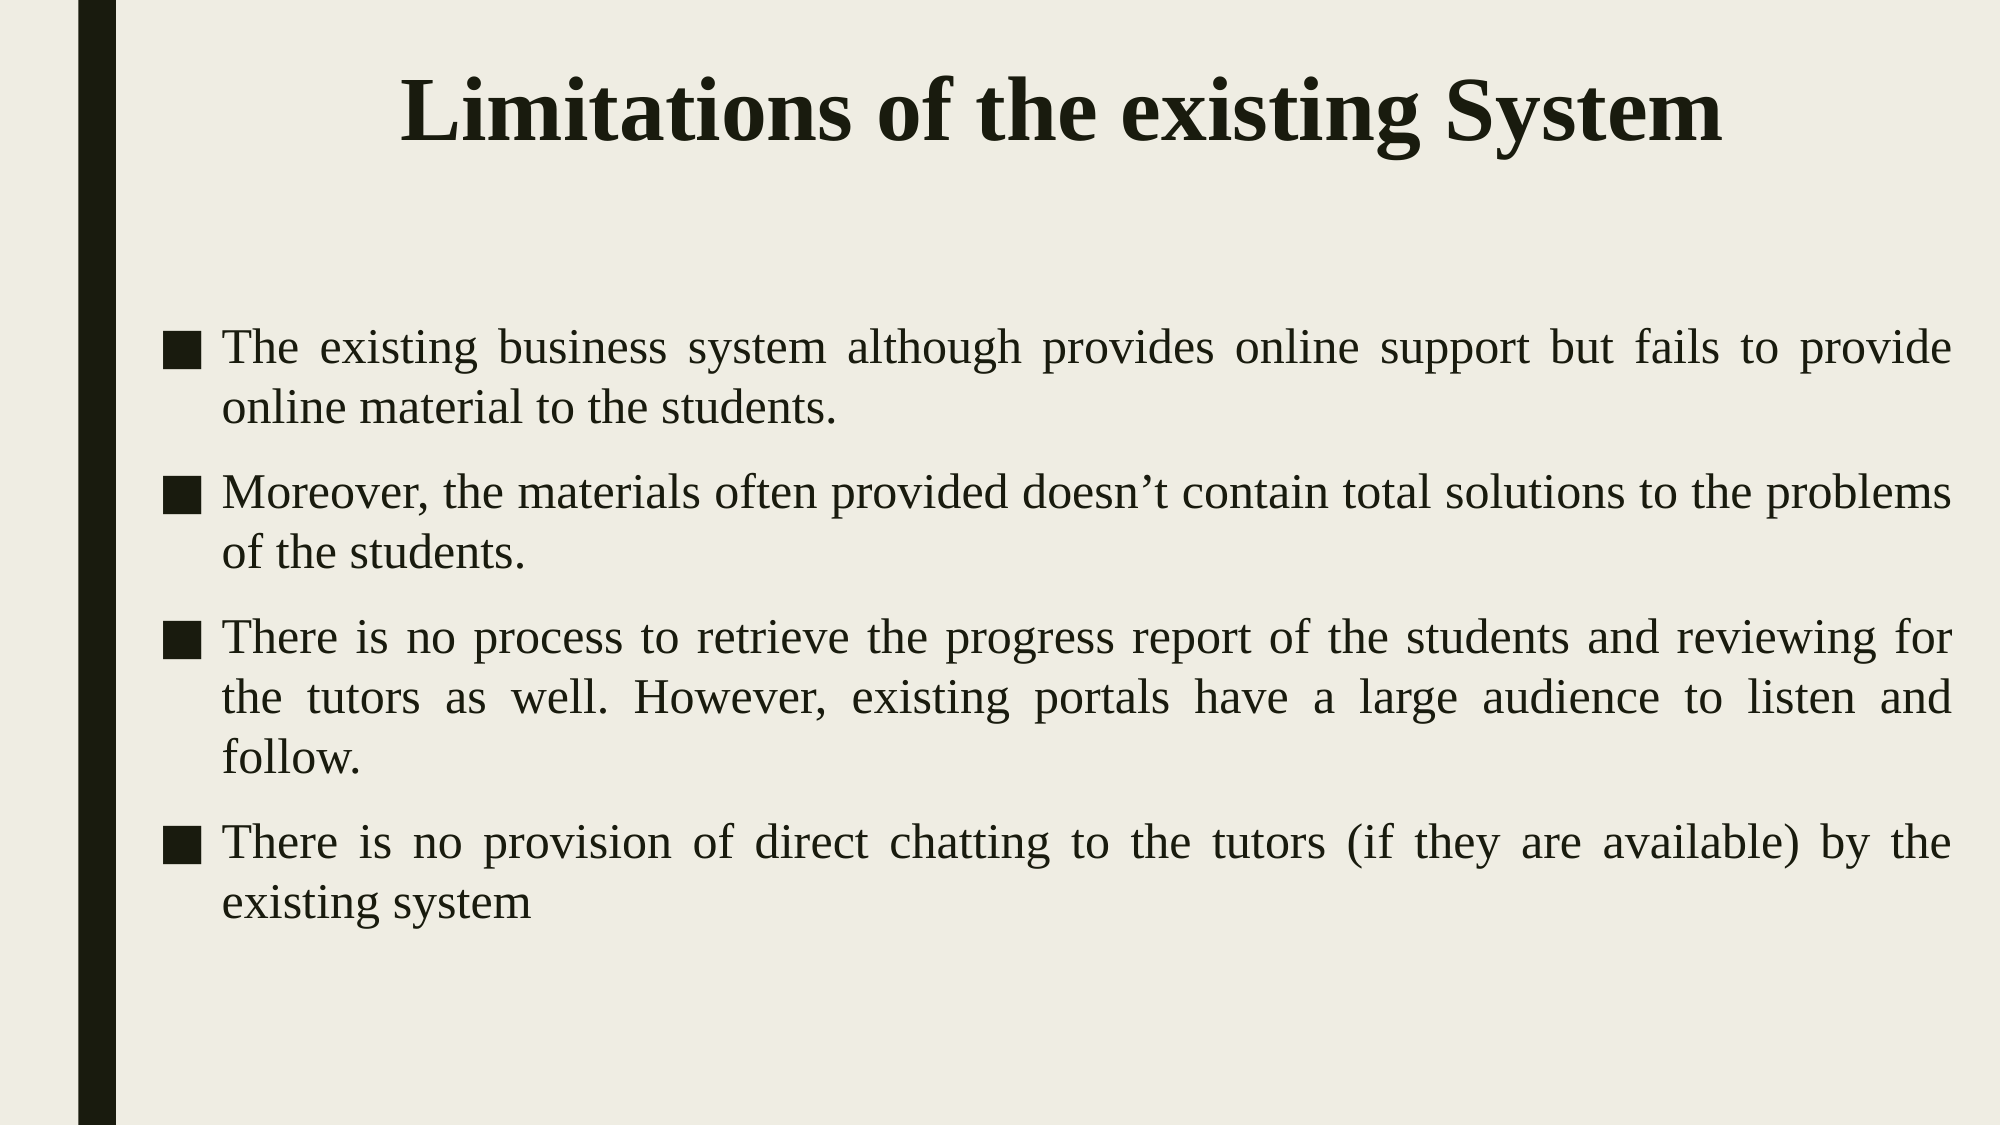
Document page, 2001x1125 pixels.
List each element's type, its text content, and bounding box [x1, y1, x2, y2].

list The existing business system although provides online support but fails to provide online material to the students. Moreover, the materials often provided doesn’t contain total solutions to the problems of the students. There is no process to retrieve the progress report of the students and reviewing for the tutors as well. However, existing portals have a large audience to listen and follow. There is no provision of direct chatting to the tutors (if they are available) by the existing system [143, 306, 1969, 1015]
title Limitations of the existing System [126, 54, 2000, 227]
